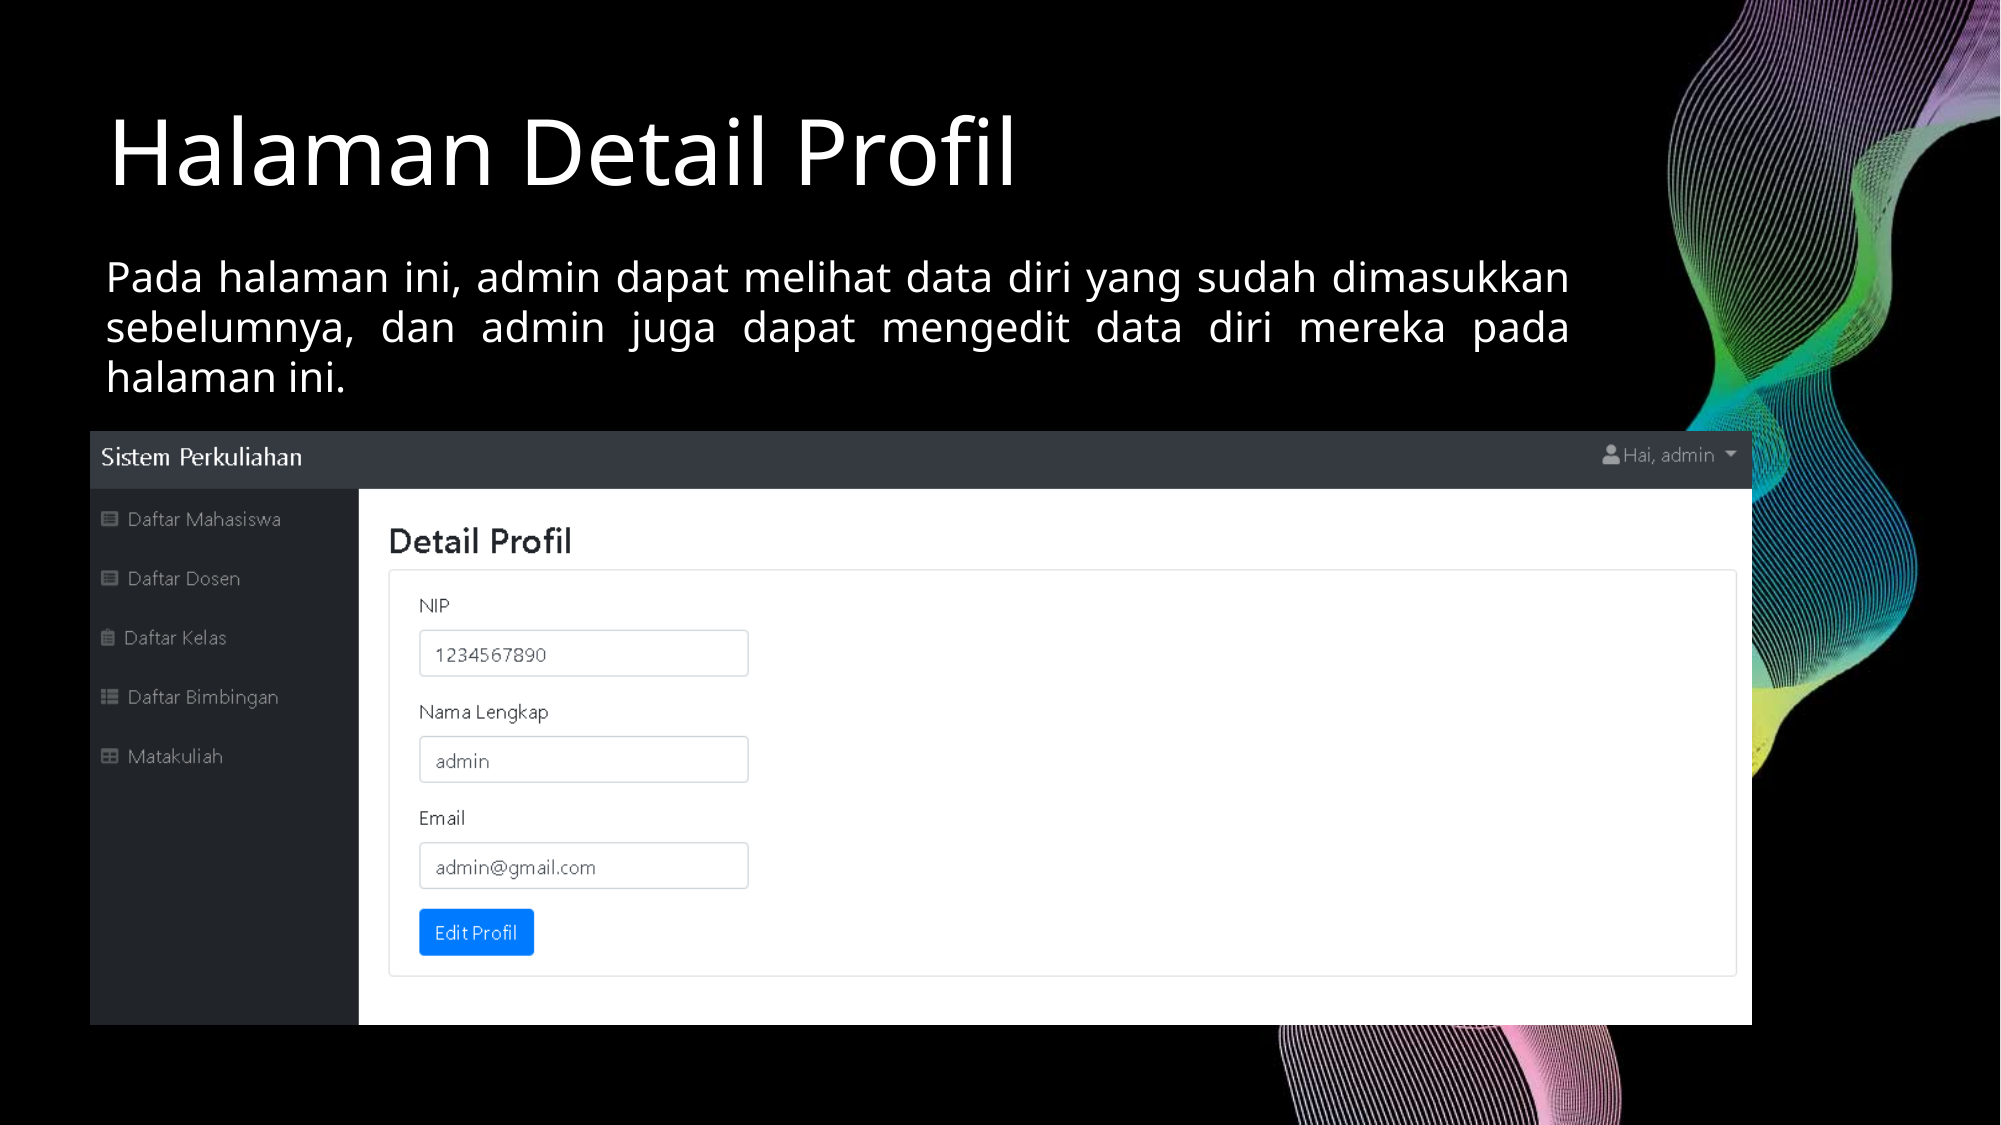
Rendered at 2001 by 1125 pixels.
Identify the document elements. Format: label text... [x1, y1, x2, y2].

text_box Pada halaman ini, admin dapat melihat data diri yang sudah dimasukkan sebelumnya, dan admin juga dapat mengedit data diri mereka pada halaman ini. [90, 243, 1586, 409]
picture [0, 0, 2001, 1125]
text_box Halaman Detail Profil [92, 86, 1561, 211]
